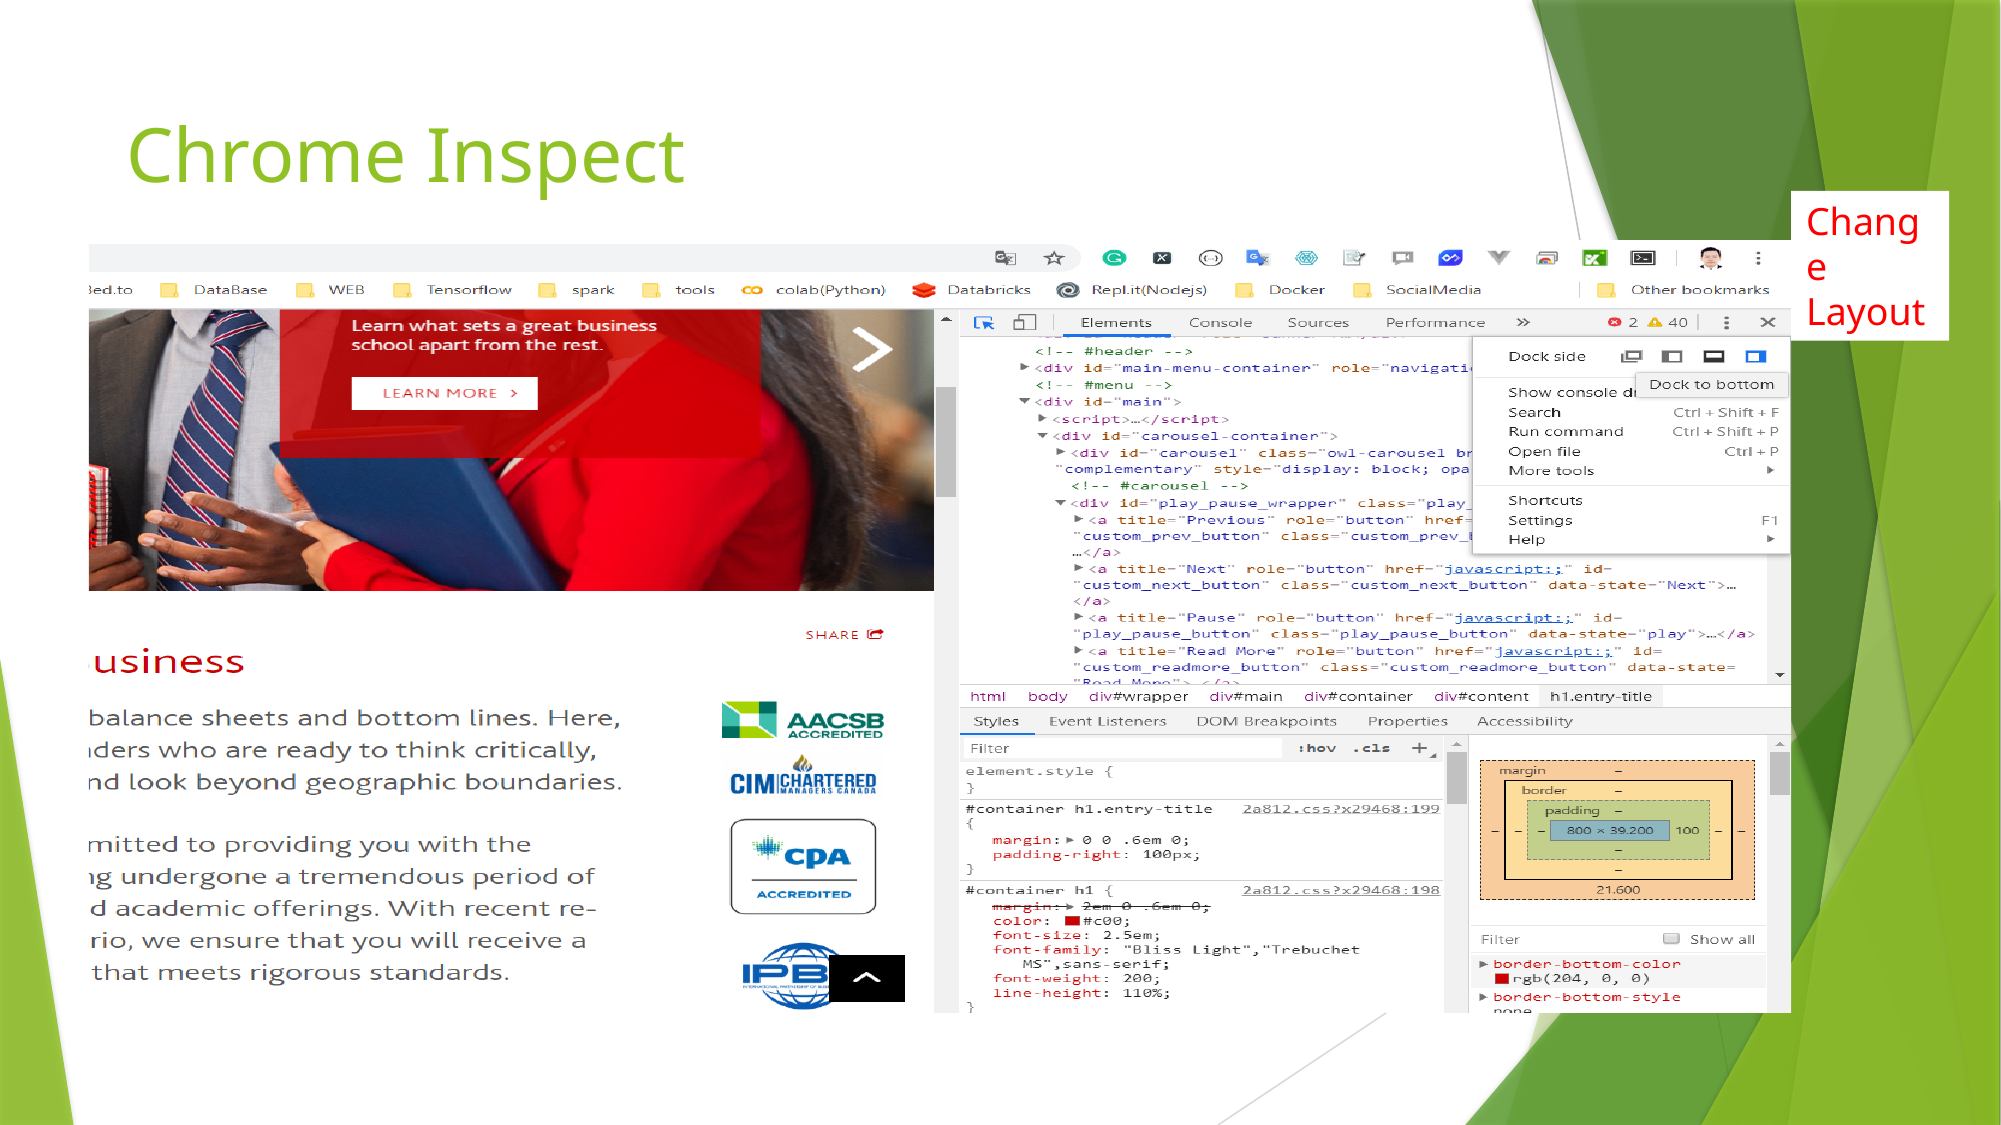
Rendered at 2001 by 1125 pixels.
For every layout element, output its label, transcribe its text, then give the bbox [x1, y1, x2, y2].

title Chrome Inspect [111, 99, 1522, 239]
text_box Change Layout [1791, 190, 1950, 341]
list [88, 239, 1792, 1013]
